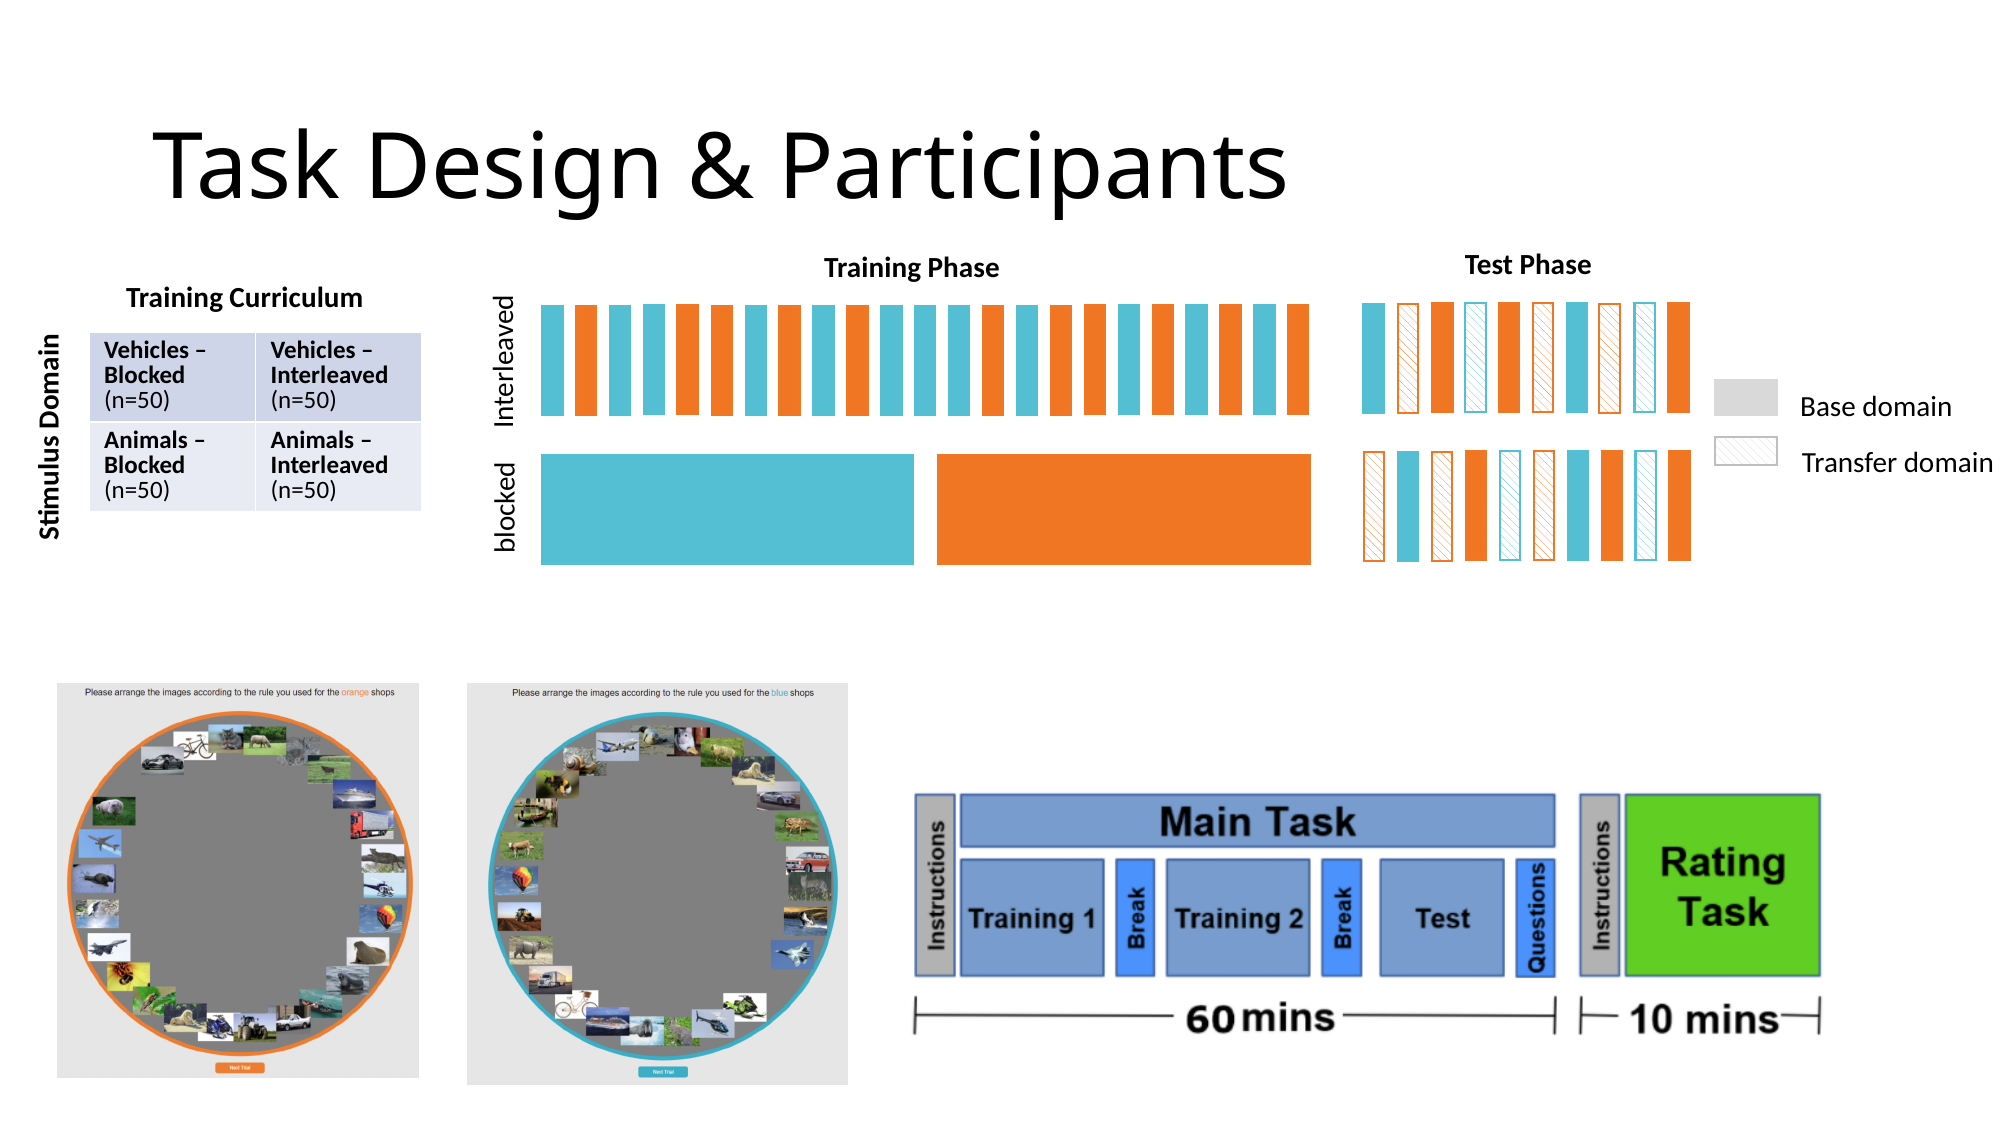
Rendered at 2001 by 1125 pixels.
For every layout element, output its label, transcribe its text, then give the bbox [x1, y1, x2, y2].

text_box [575, 305, 597, 416]
text_box [1465, 450, 1487, 561]
title Task Design & Participants [137, 59, 1863, 278]
table_header Vehicles – Interleaved (n=50) [256, 333, 421, 421]
text_box [937, 454, 1311, 565]
text_box [1533, 450, 1555, 561]
text_box [745, 305, 767, 416]
text_box [1397, 451, 1419, 562]
text_box [948, 305, 970, 416]
text_box [1431, 451, 1453, 562]
text_box [1152, 304, 1174, 415]
text_box [711, 305, 733, 416]
picture [895, 773, 1852, 1049]
text_box [1498, 302, 1520, 413]
text_box [1566, 302, 1588, 413]
text_box [1567, 450, 1589, 561]
text_box [609, 305, 631, 416]
text_box [643, 304, 665, 415]
text_box [1185, 304, 1208, 415]
text_box [676, 304, 699, 415]
text_box [1532, 302, 1554, 413]
text_box [1464, 302, 1487, 413]
picture [57, 683, 419, 1079]
text_box Transfer domain [1787, 435, 2000, 486]
text_box Interleaved [476, 279, 527, 444]
text_box [1253, 304, 1276, 415]
text_box [812, 305, 835, 416]
text_box [846, 305, 869, 416]
text_box [1219, 304, 1242, 415]
text_box [778, 305, 801, 416]
text_box Stimulus Domain [21, 318, 72, 556]
text_box [1016, 305, 1038, 416]
text_box [1118, 304, 1140, 415]
table_cell Animals – Interleaved (n=50) [256, 423, 421, 511]
text_box Training Curriculum [111, 270, 379, 321]
picture [467, 683, 848, 1086]
text_box [914, 305, 936, 416]
text_box [1084, 304, 1106, 415]
table_cell Animals – Blocked (n=50) [90, 423, 255, 511]
text_box [1601, 450, 1623, 561]
text_box [1668, 450, 1691, 561]
text_box [1431, 302, 1454, 413]
text_box [1499, 450, 1521, 561]
text_box [1714, 436, 1778, 466]
table_header Vehicles – Blocked (n=50) [90, 333, 255, 421]
text_box [1362, 303, 1385, 414]
text_box [880, 305, 903, 416]
text_box [1633, 302, 1656, 413]
text_box Training Phase [809, 240, 1015, 291]
text_box [1287, 304, 1309, 415]
text_box [1634, 450, 1657, 561]
text_box blocked [477, 447, 528, 569]
text_box [1363, 451, 1385, 562]
text_box [1714, 379, 1778, 416]
text_box Base domain [1785, 379, 2000, 430]
text_box [1598, 303, 1621, 414]
text_box [541, 454, 914, 565]
text_box [1667, 302, 1690, 413]
text_box [541, 305, 564, 416]
text_box [1050, 305, 1072, 416]
text_box Test Phase [1450, 238, 1608, 288]
text_box [982, 305, 1004, 416]
text_box [1397, 303, 1419, 414]
